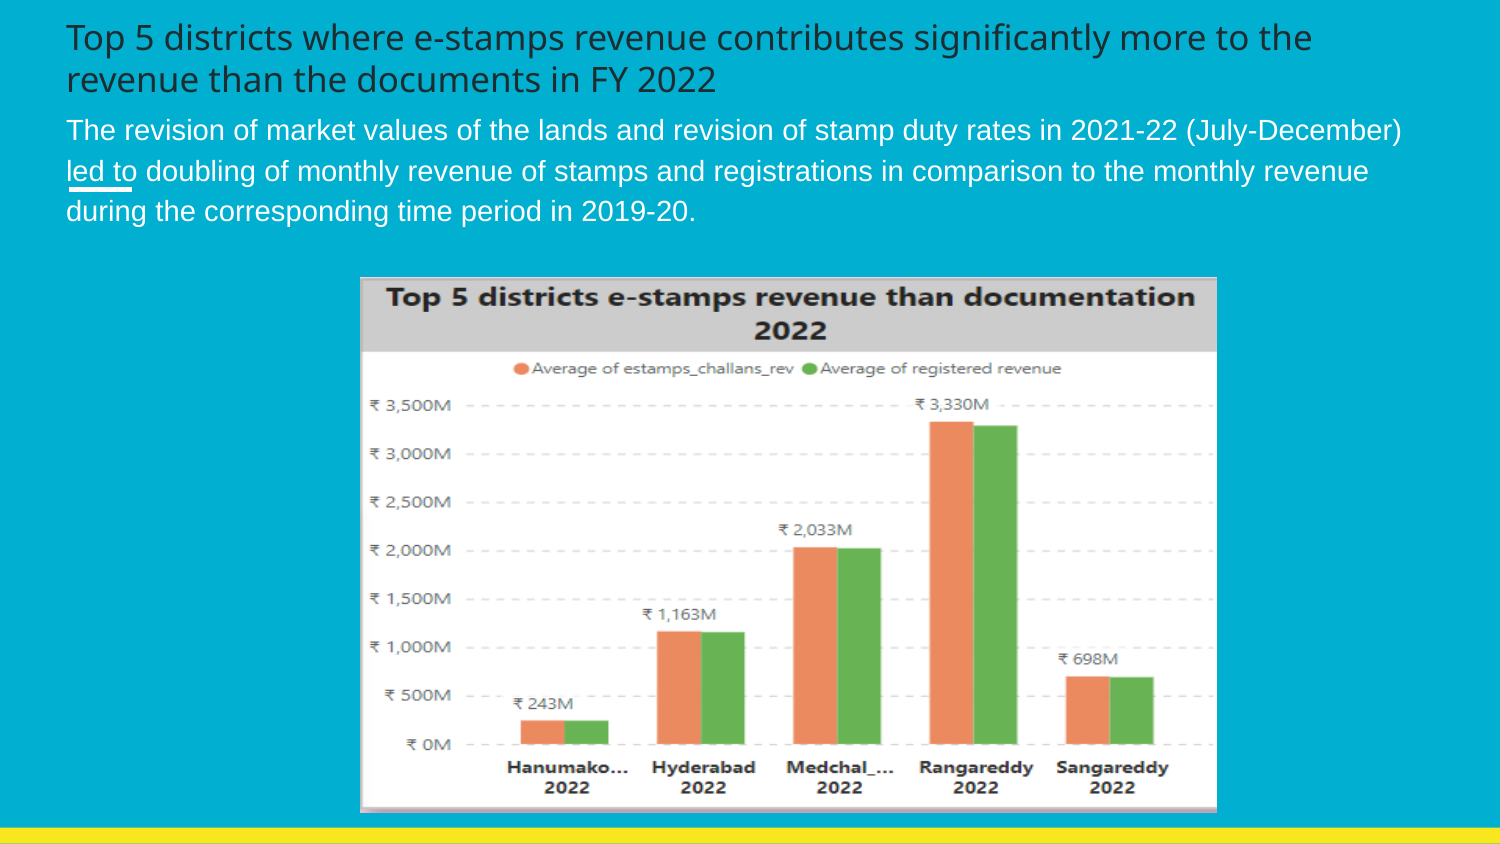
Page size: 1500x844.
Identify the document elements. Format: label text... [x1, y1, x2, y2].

picture [360, 277, 1218, 813]
title Top 5 districts where e-stamps revenue contributes significantly more to the revenue than the documents in FY 2022 [51, 0, 1449, 91]
list The revision of market values of the lands and revision of stamp duty rates in 2021-22 (July-December) led to doubling of monthly revenue of stamps and registrations in comparison to the monthly revenue during the corresponding time period in 2019-20. [51, 91, 1449, 813]
